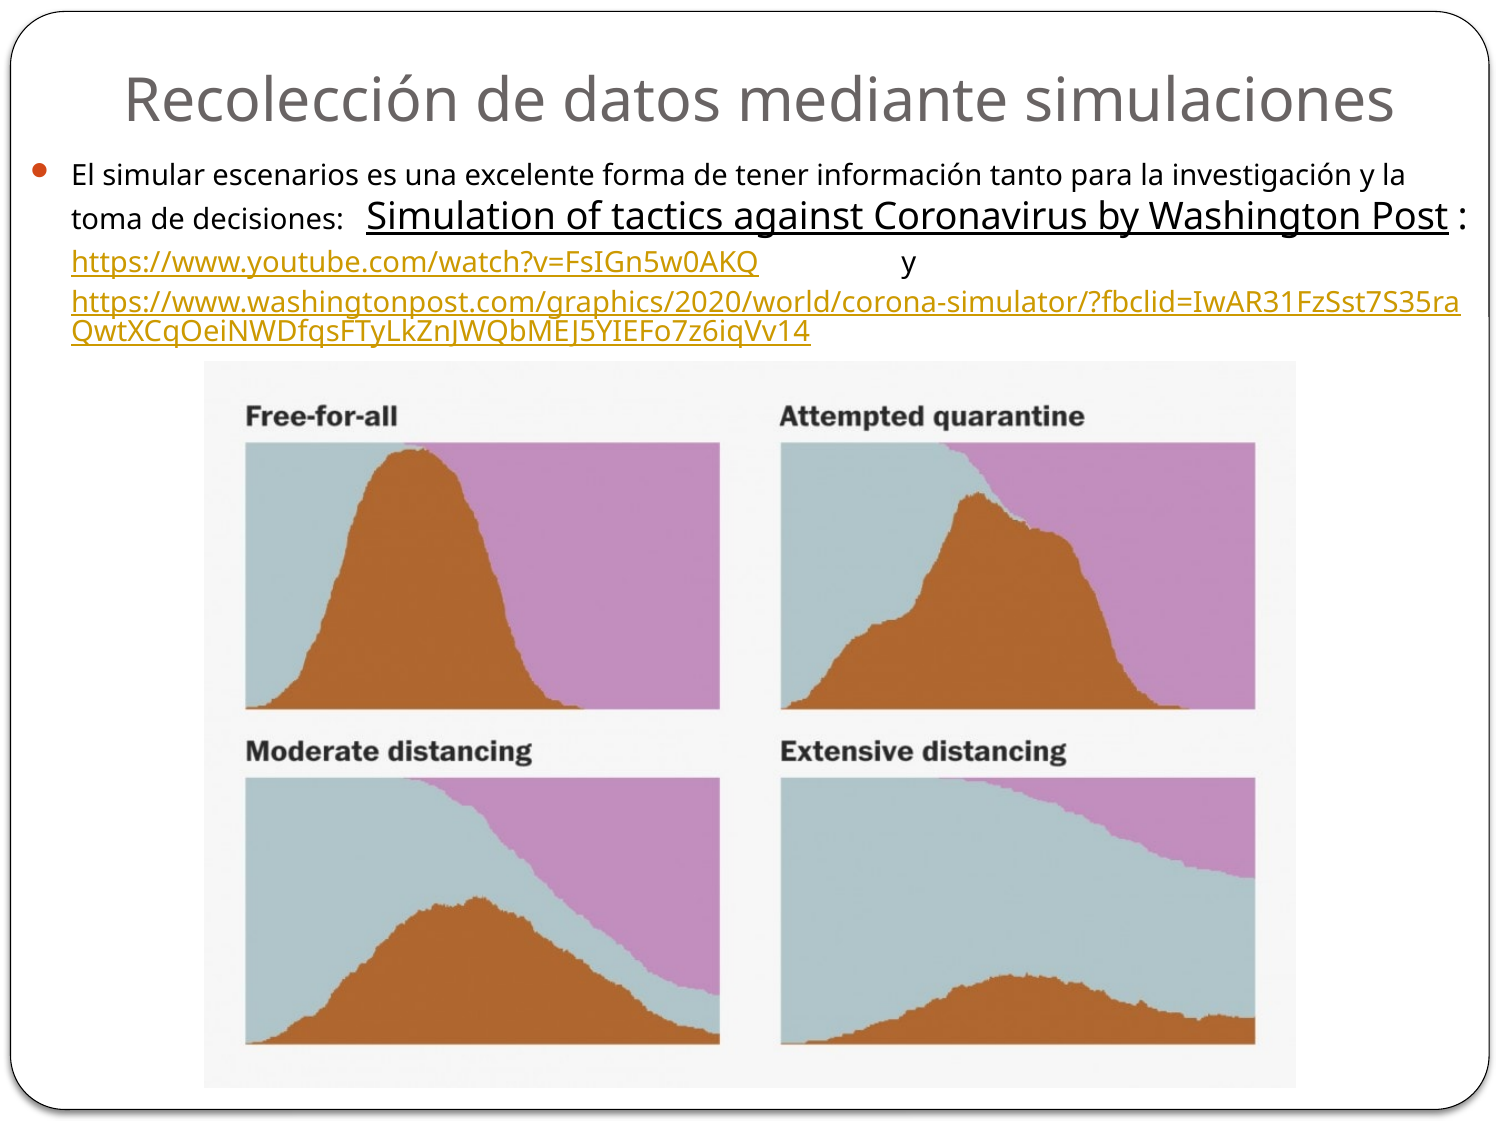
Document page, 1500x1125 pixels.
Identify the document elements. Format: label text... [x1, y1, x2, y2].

title Recolección de datos mediante simulaciones [15, 19, 1500, 149]
picture [204, 361, 1296, 1089]
list El simular escenarios es una excelente forma de tener información tanto para la investigación y la toma de decisiones: Simulation of tactics against Coronavirus by Washington Post: https://www.youtube.com/watch?v=FsIGn5w0AKQ y https://www.washingtonpost.com/graphics/2020/world/corona-simulator/?fbclid=IwAR31FzSst7S35raQwtXCqOeiNWDfqsFTyLkZnJWQbMEJ5YIEFo7z6iqVv14 [15, 149, 1487, 338]
